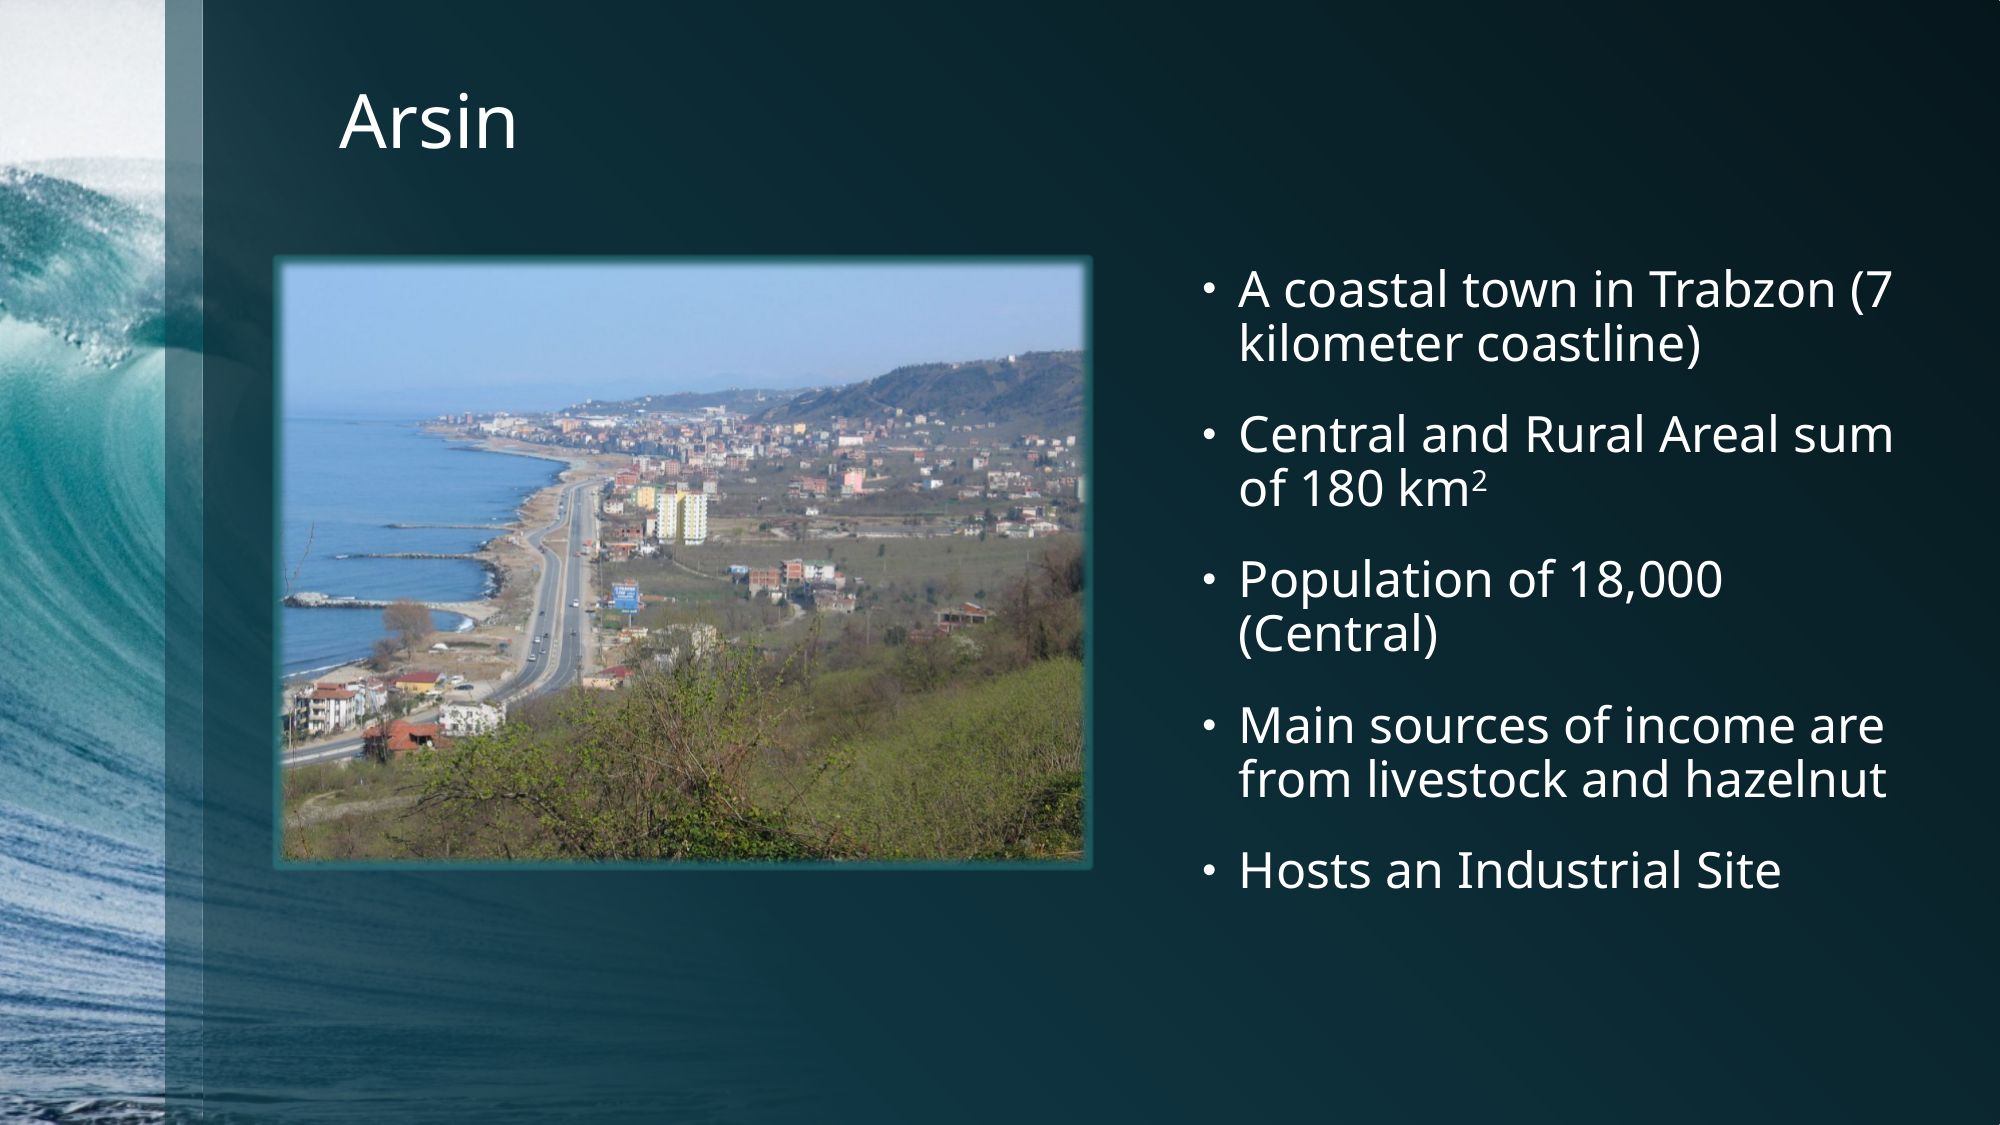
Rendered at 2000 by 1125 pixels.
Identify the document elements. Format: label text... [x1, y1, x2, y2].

list A coastal town in Trabzon (7 kilometer coastline) Central and Rural Areal sum of 180 km2 Population of 18,000 (Central) Main sources of income are from livestock and hazelnut Hosts an Industrial Site [1187, 256, 1925, 1025]
picture [0, 0, 2000, 1125]
title Arsin [324, 62, 1825, 263]
